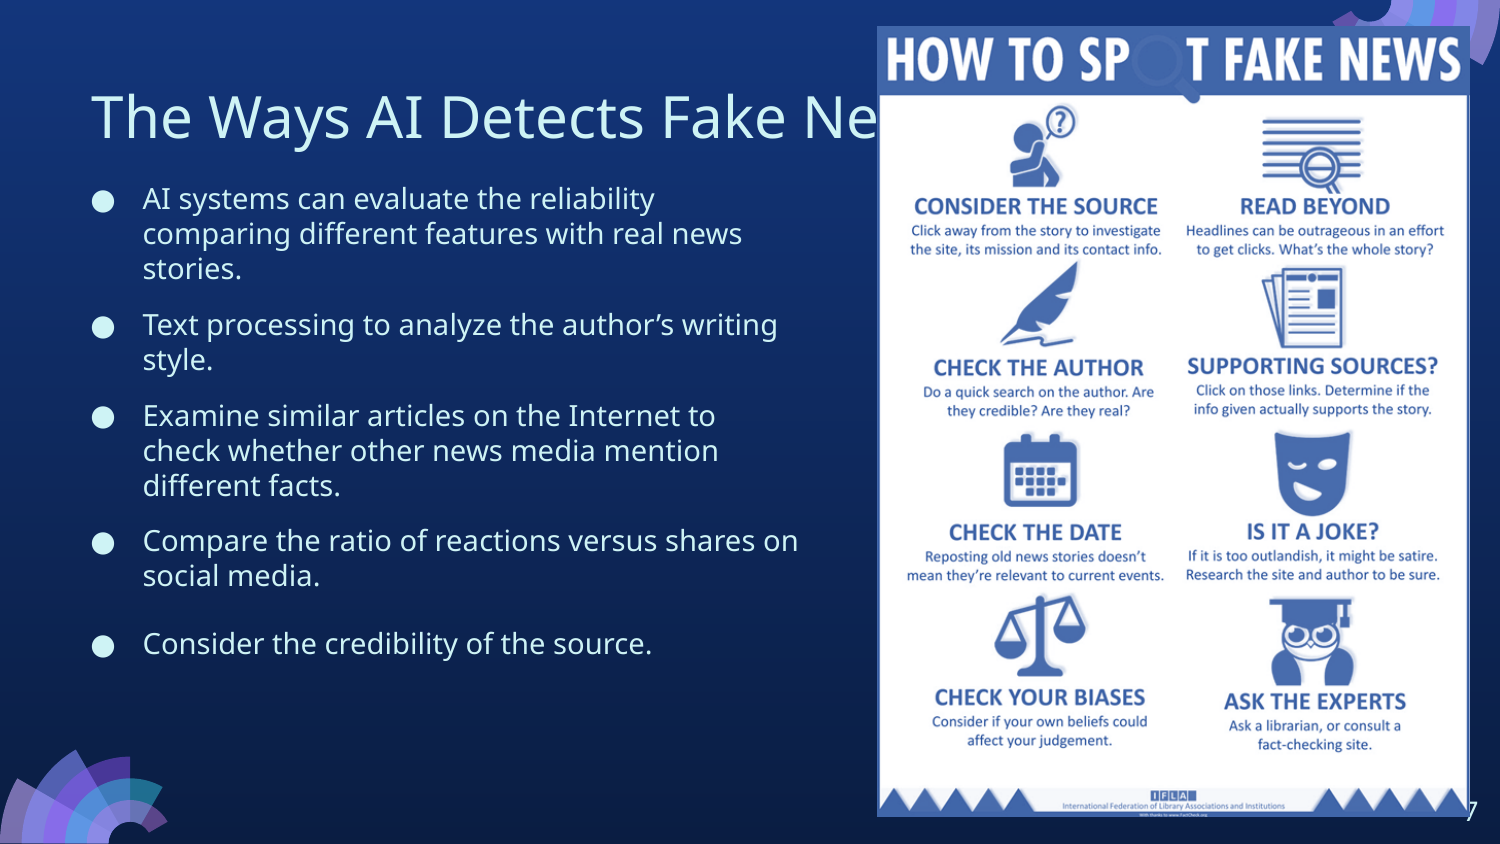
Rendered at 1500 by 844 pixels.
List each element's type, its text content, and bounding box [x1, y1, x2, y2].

slide_number ‹#› [1403, 779, 1494, 844]
list AI systems can evaluate the reliability comparing different features with real news stories. Text processing to analyze the author’s writing style. Examine similar articles on the Internet to check whether other news media mention different facts. Compare the ratio of reactions versus shares on social media. Consider the credibility of the source. [52, 102, 816, 742]
title The Ways AI Detects Fake News [76, 0, 1341, 94]
picture [877, 26, 1470, 817]
